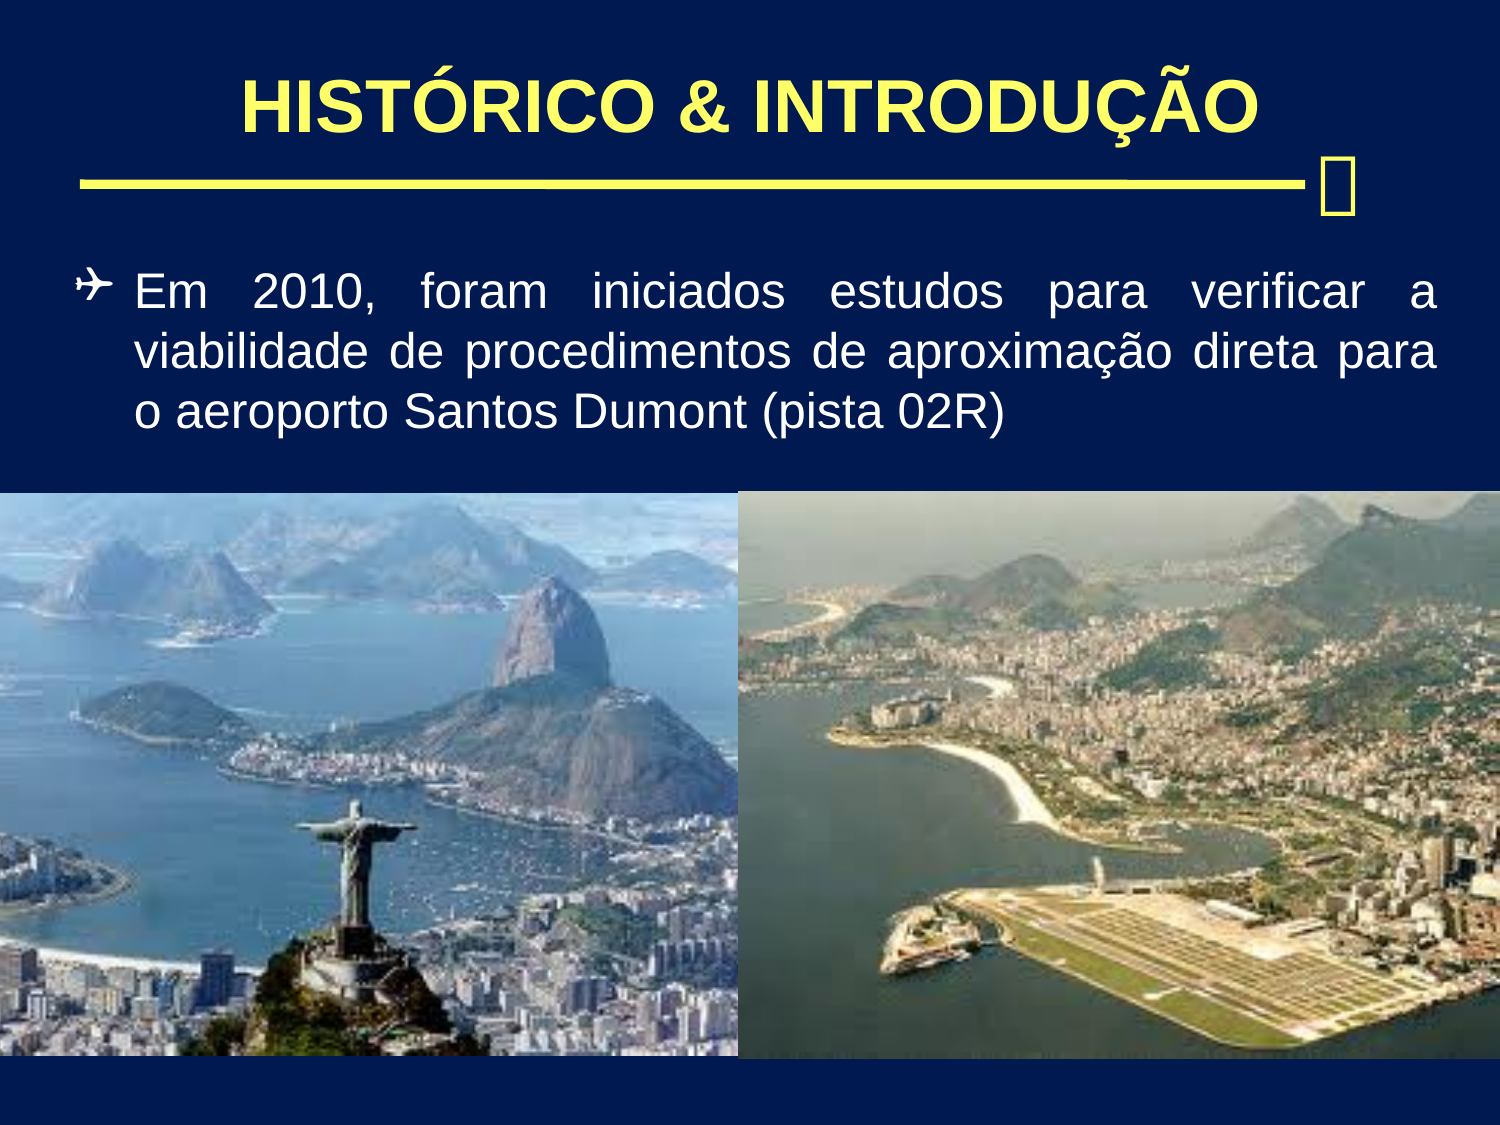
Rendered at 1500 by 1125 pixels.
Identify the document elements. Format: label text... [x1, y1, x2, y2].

picture [0, 491, 1500, 1059]
text_box HISTÓRICO & INTRODUÇÃO [20, 50, 1483, 138]
text_box Em 2010, foram iniciados estudos para verificar a viabilidade de procedimentos de aproximação direta para o aeroporto Santos Dumont (pista 02R) [59, 251, 1453, 491]
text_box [79, 125, 1393, 241]
